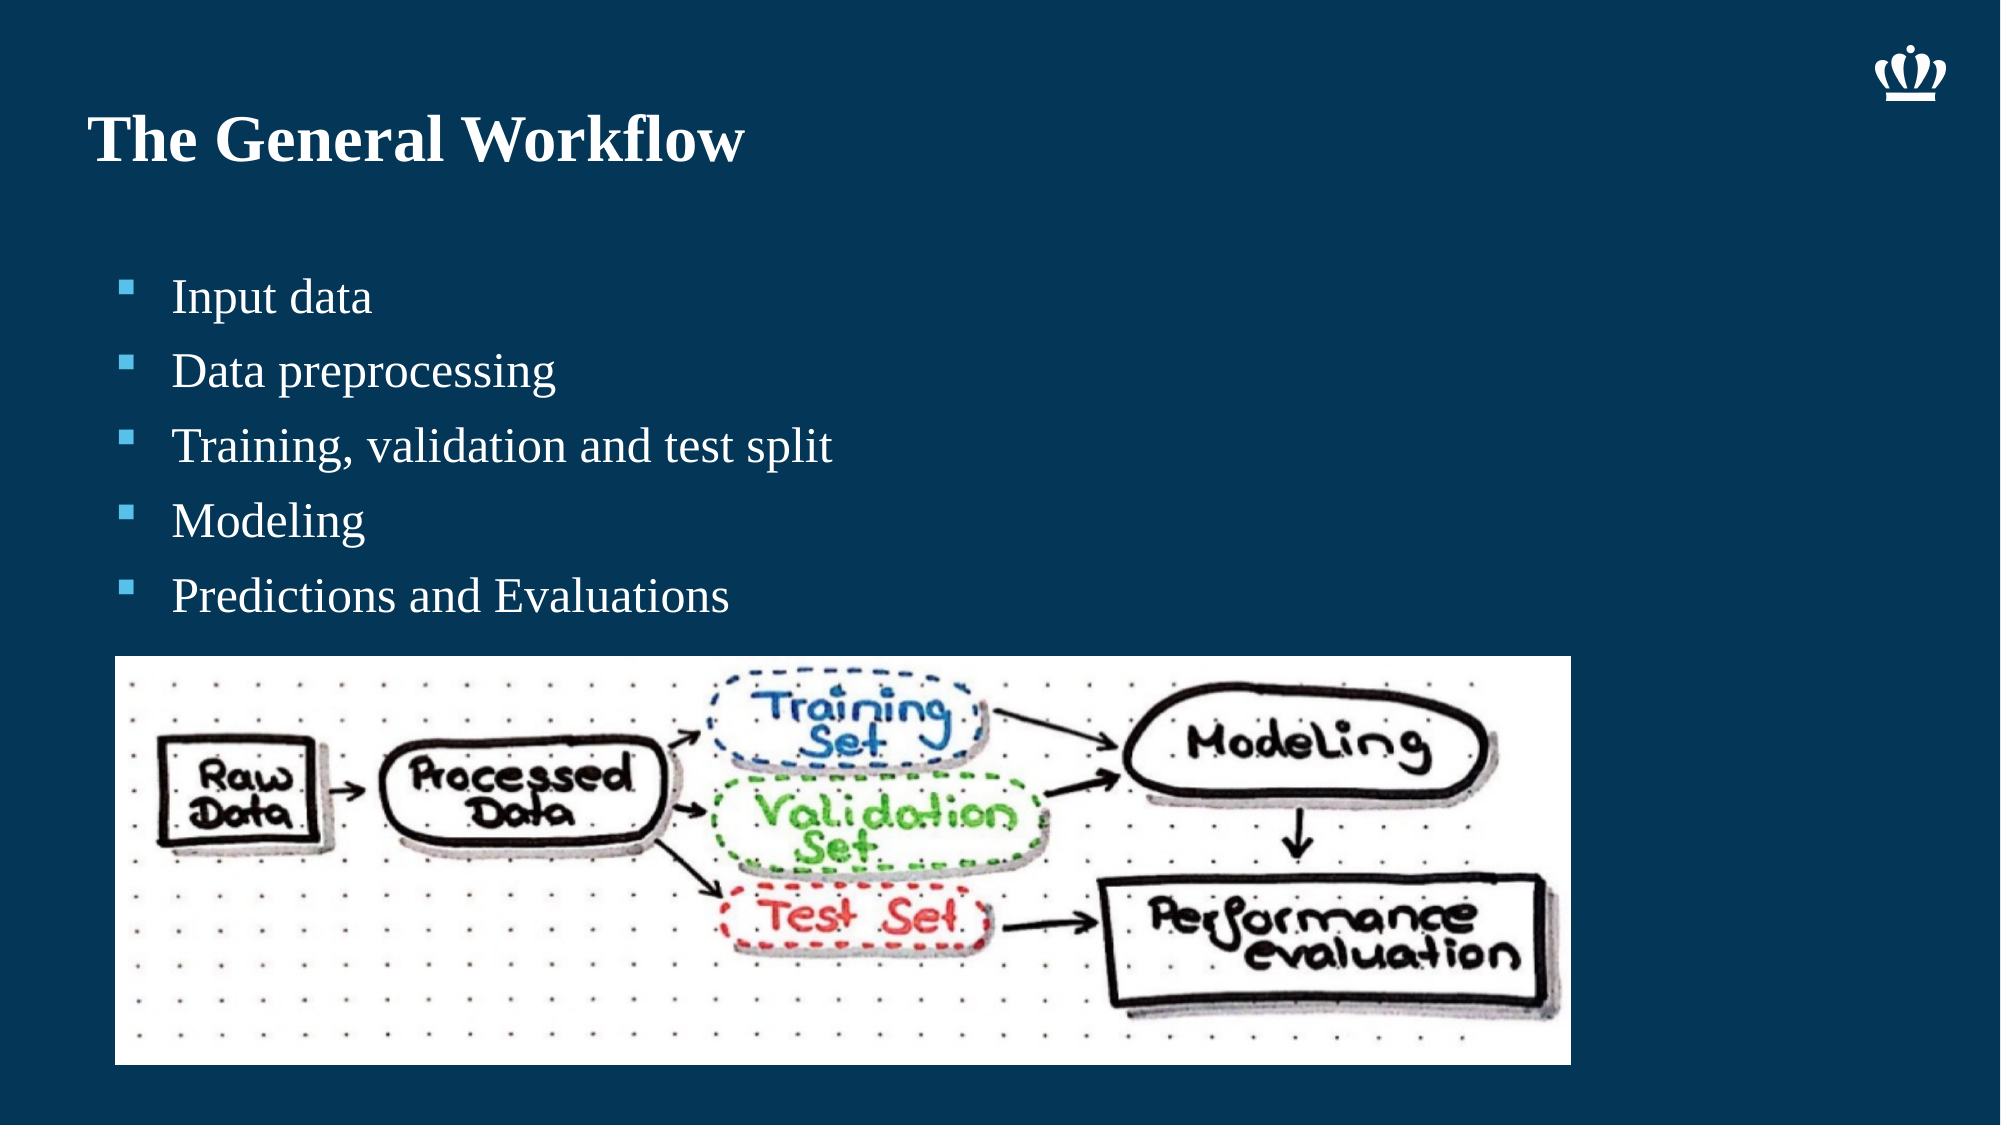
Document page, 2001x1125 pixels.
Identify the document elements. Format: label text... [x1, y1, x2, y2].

title The General Workflow [72, 59, 1928, 220]
picture [115, 656, 1571, 1065]
list Input data Data preprocessing Training, validation and test split Modeling Predictions and Evaluations [99, 262, 1777, 657]
picture [1875, 45, 1946, 101]
